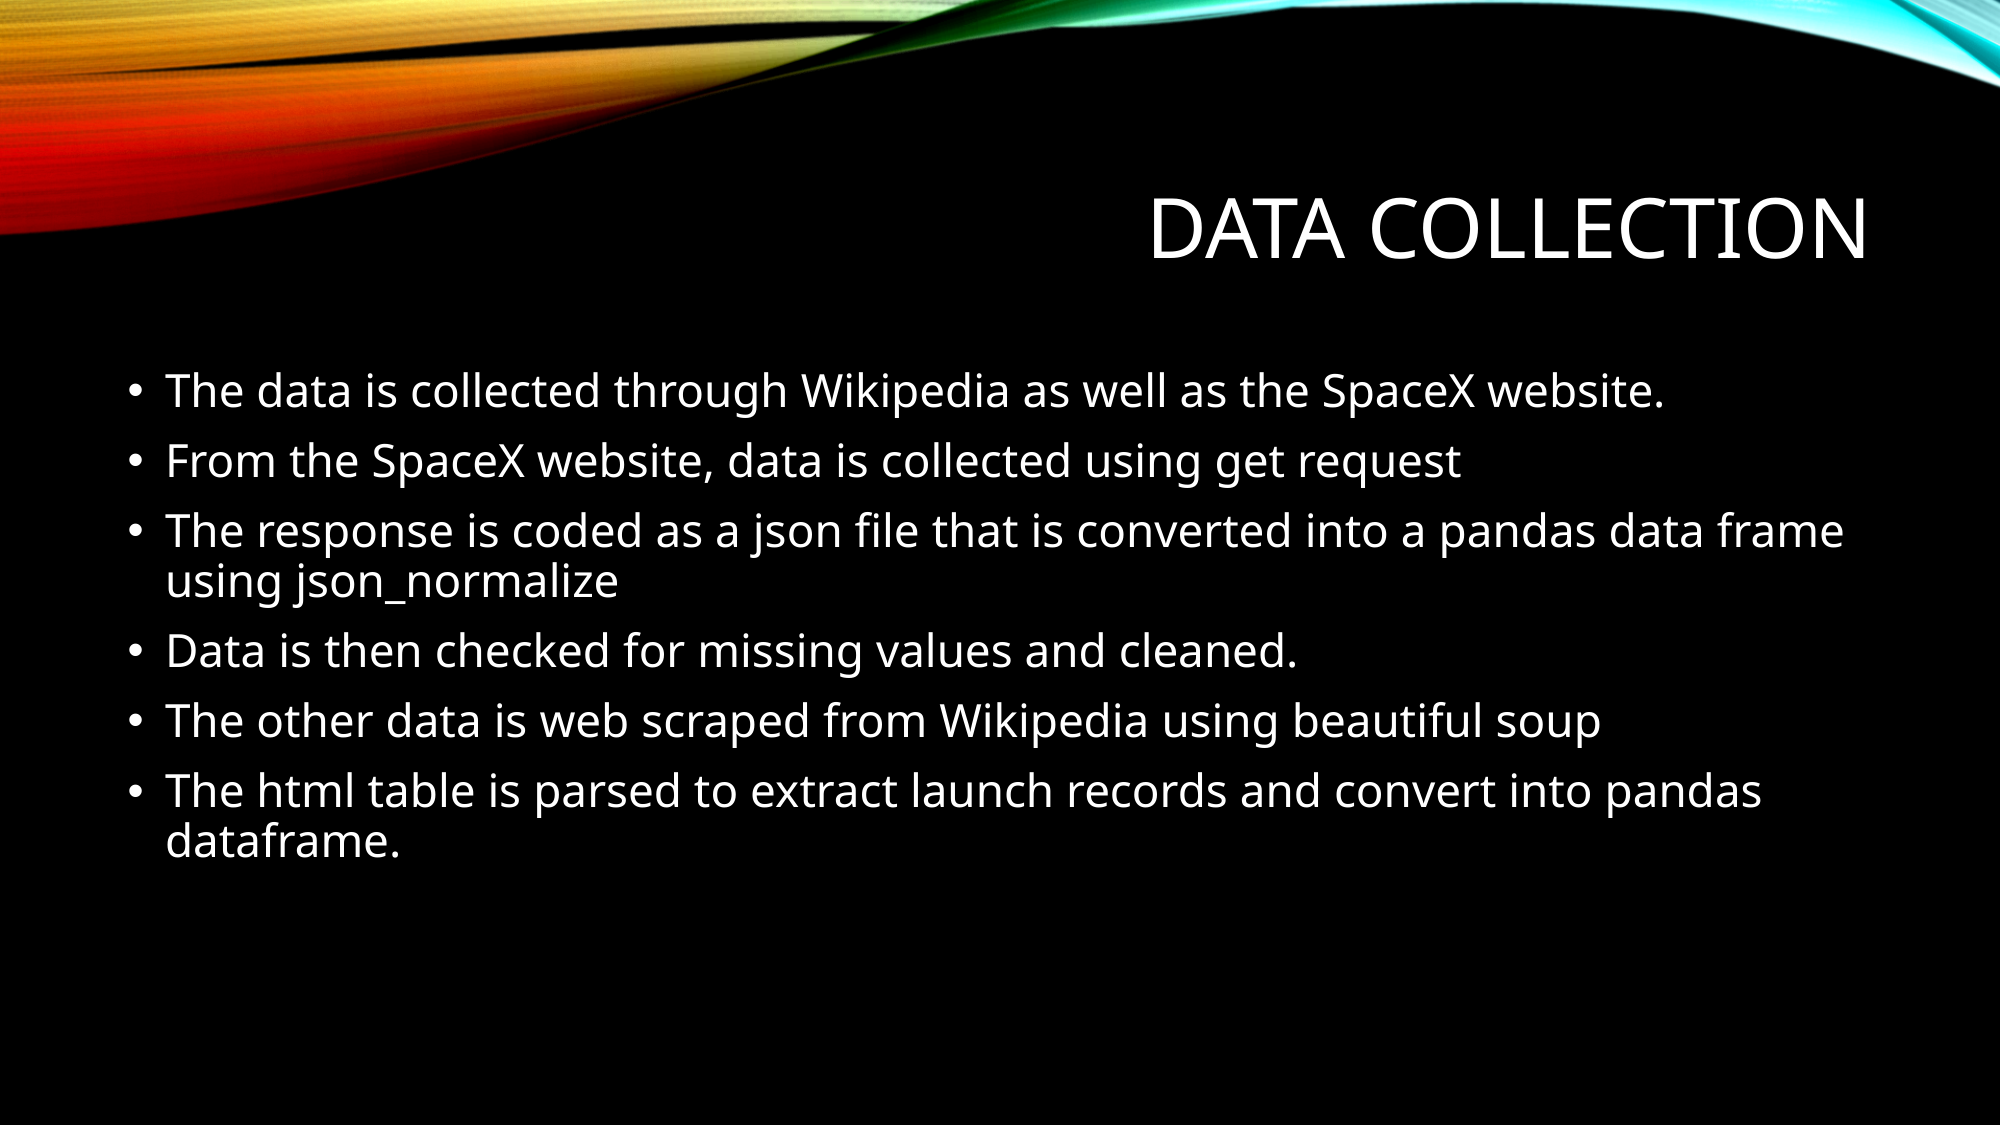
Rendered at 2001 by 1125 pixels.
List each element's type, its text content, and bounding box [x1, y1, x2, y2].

list The data is collected through Wikipedia as well as the SpaceX website. From the SpaceX website, data is collected using get request The response is coded as a json file that is converted into a pandas data frame using json_normalize Data is then checked for missing values and cleaned. The other data is web scraped from Wikipedia using beautiful soup The html table is parsed to extract launch records and convert into pandas dataframe. [112, 360, 1888, 1021]
picture [0, 0, 2000, 237]
title Data Collection [474, 125, 1888, 338]
